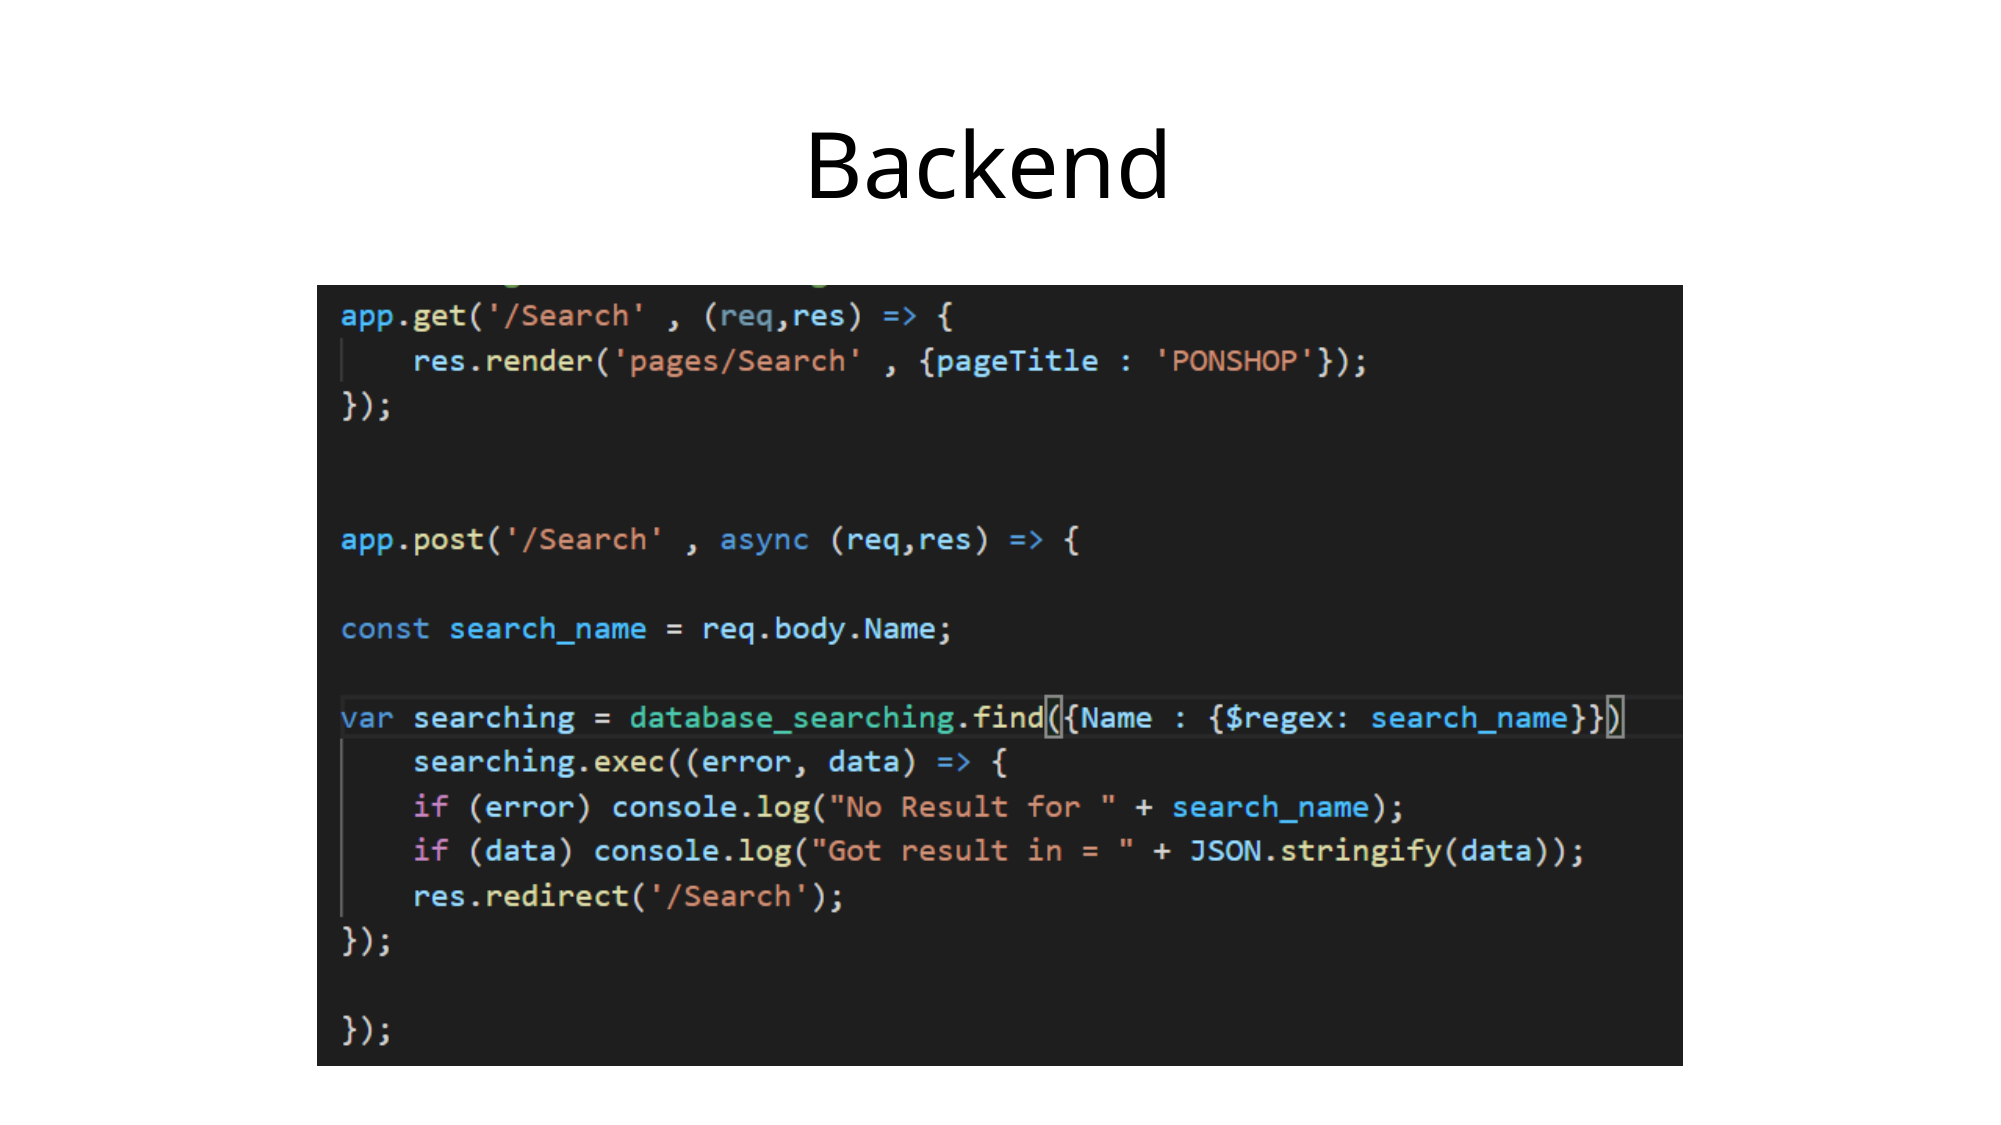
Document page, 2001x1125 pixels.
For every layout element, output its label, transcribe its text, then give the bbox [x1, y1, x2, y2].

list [317, 285, 1683, 1066]
title Backend [137, 59, 1863, 278]
